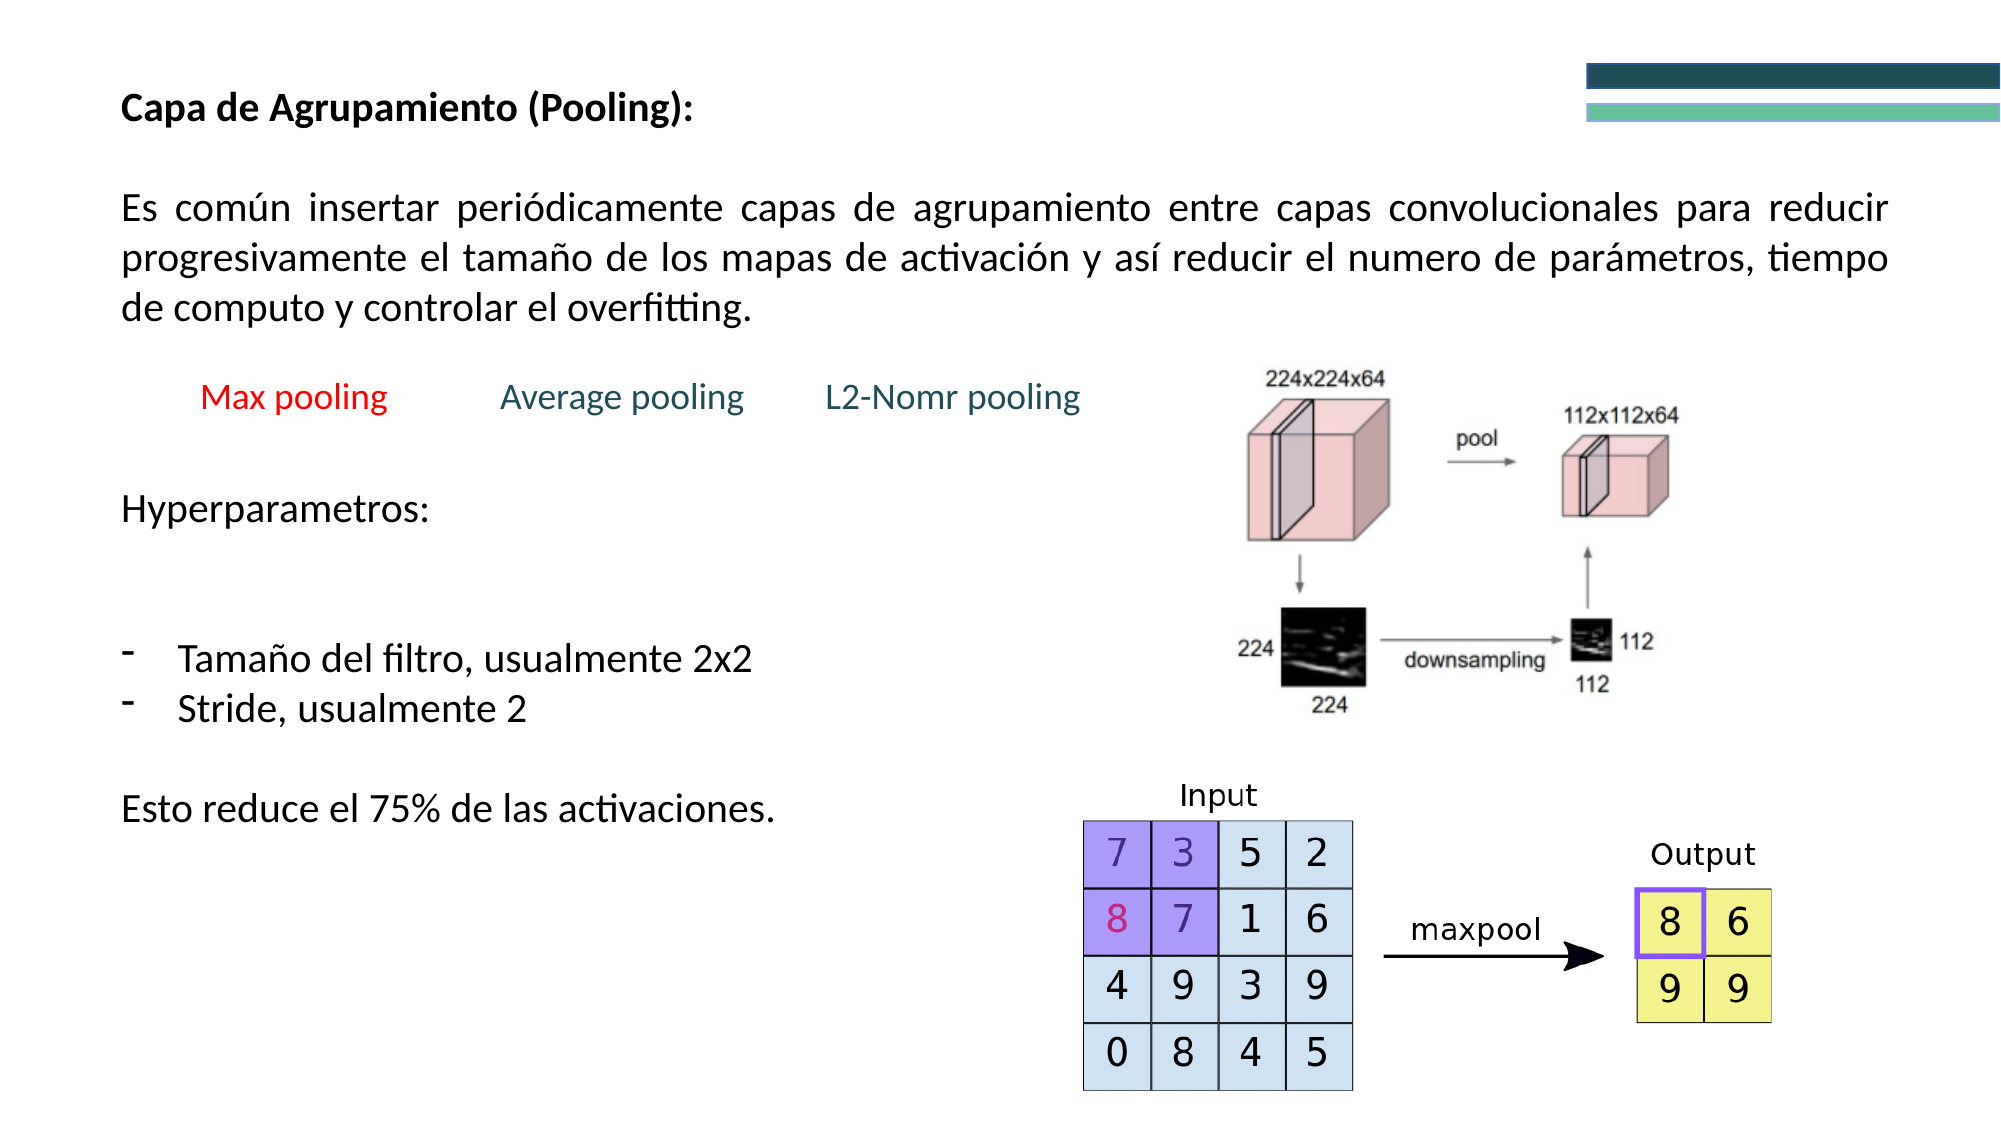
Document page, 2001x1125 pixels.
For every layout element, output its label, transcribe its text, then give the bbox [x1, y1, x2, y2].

text_box Capa de Agrupamiento (Pooling): Es común insertar periódicamente capas de agrupamiento entre capas convolucionales para reducir progresivamente el tamaño de los mapas de activación y así reducir el numero de parámetros, tiempo de computo y controlar el overfitting. Hyperparametros: Tamaño del filtro, usualmente 2x2 Stride, usualmente 2 Esto reduce el 75% de las activaciones. [106, 72, 1905, 888]
picture [1228, 355, 1683, 728]
picture [1083, 784, 1772, 1091]
text_box Max pooling Average pooling L2-Nomr pooling [185, 364, 1096, 425]
